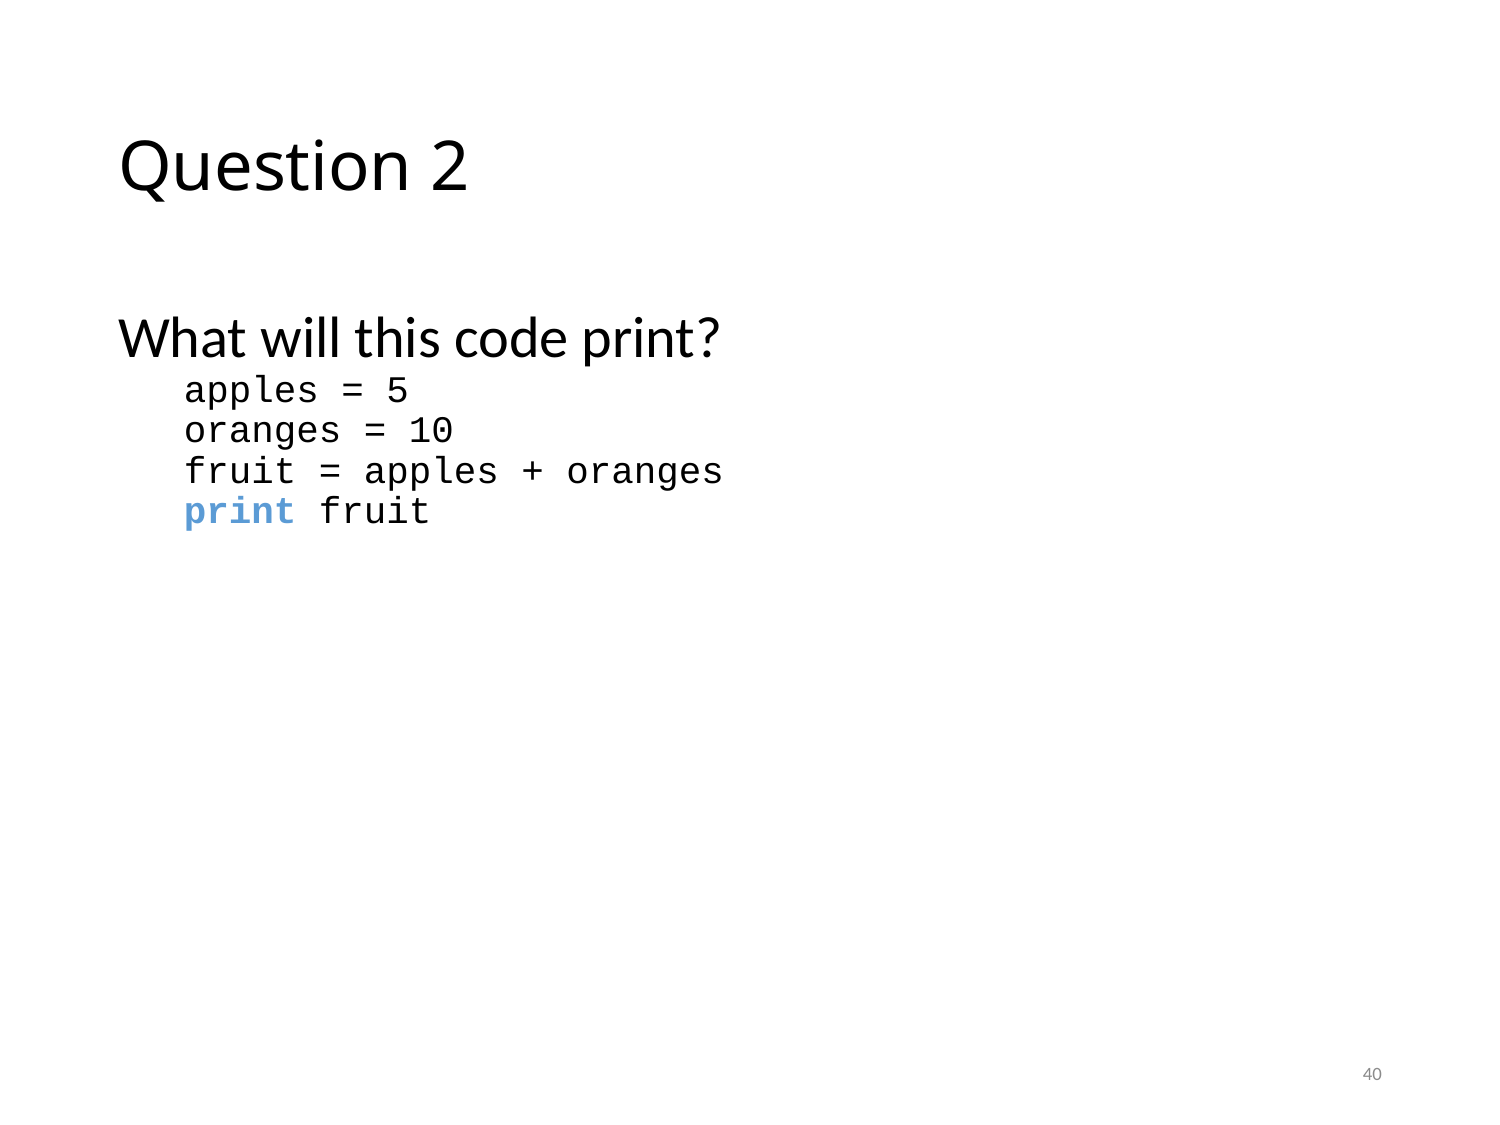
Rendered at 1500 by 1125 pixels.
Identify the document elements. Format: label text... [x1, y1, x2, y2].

list What will this code print? apples = 5 oranges = 10 fruit = apples + oranges print fruit [103, 299, 1397, 1014]
slide_number 40 [1059, 1042, 1397, 1103]
title Question 2 [103, 59, 1397, 278]
